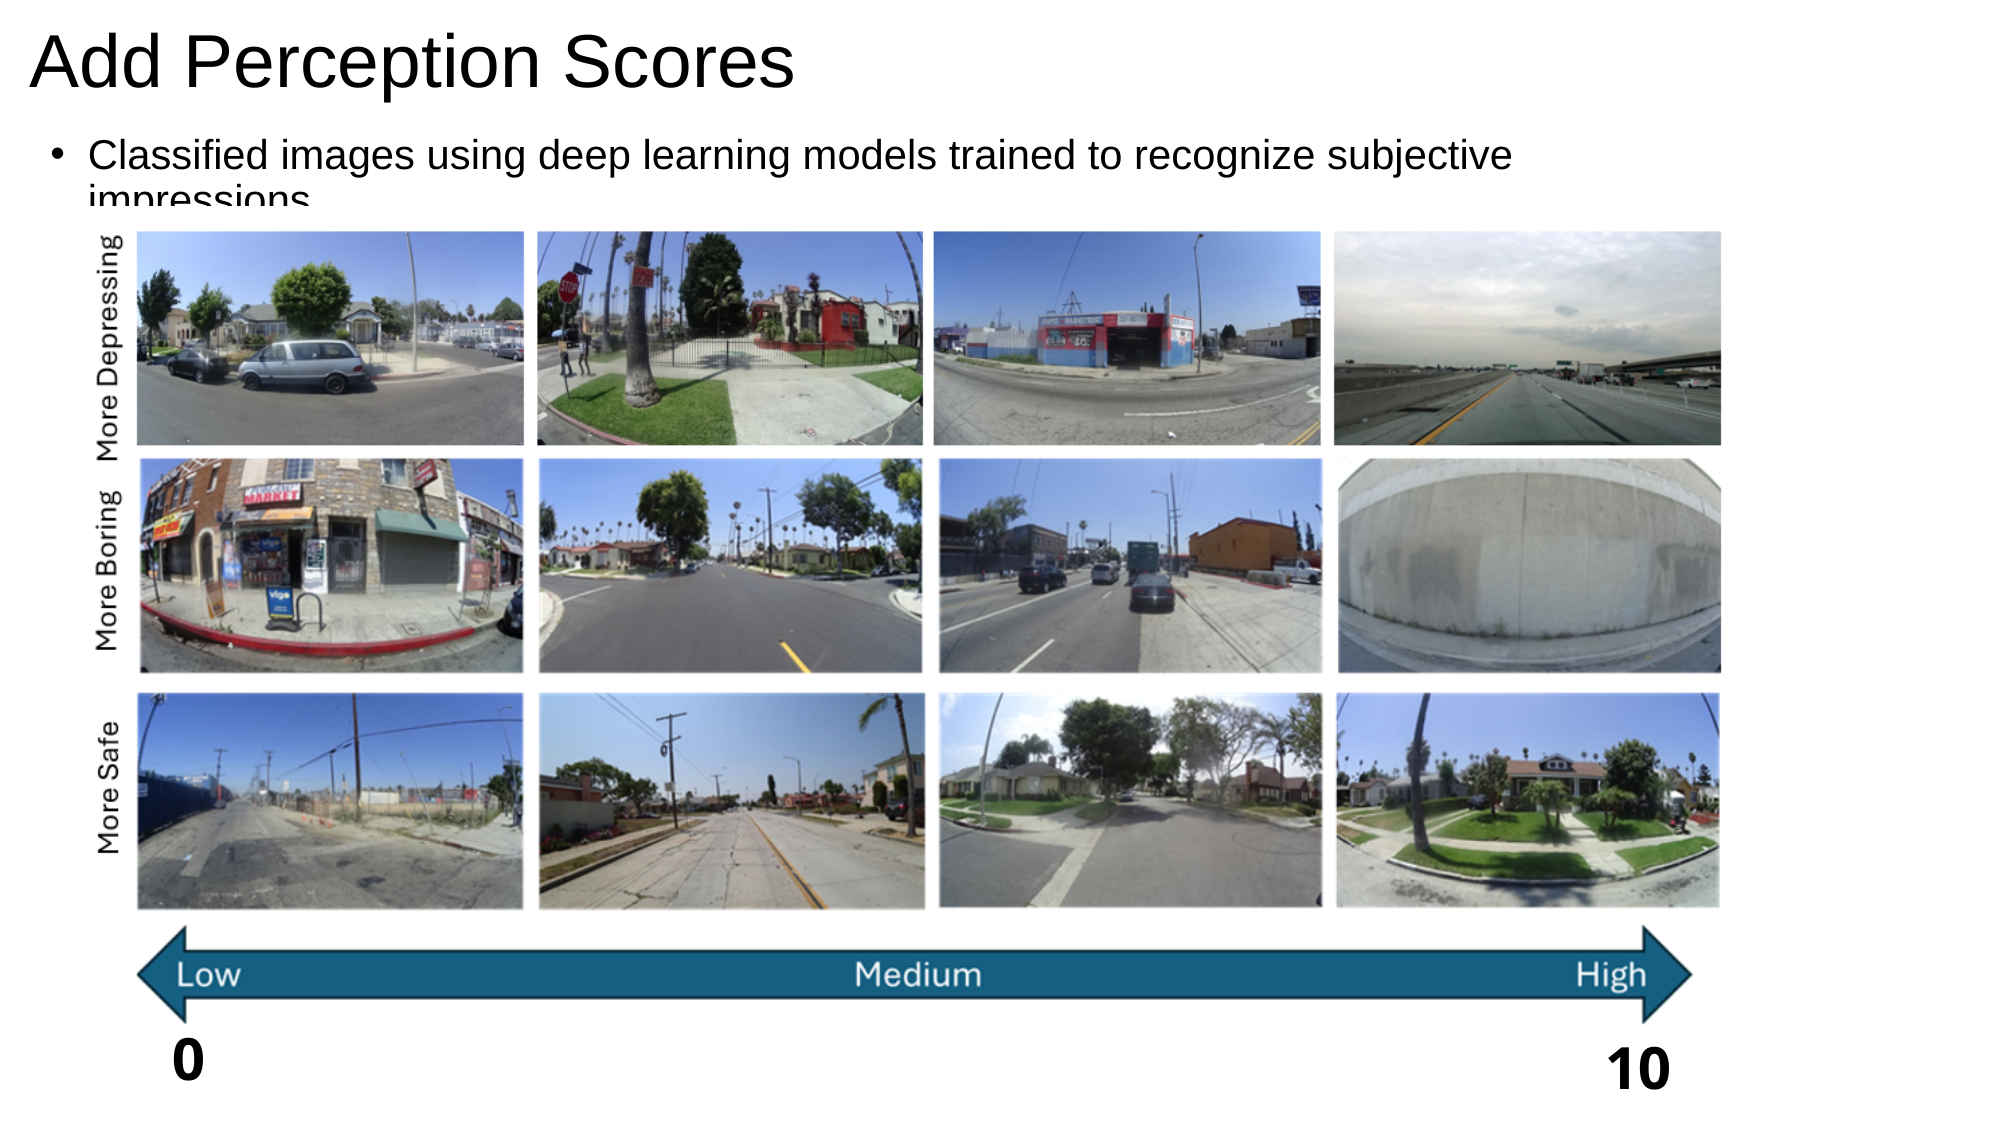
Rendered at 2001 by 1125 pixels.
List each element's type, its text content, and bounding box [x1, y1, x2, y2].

text_box 10 [1590, 1029, 1687, 1109]
text_box 0 [157, 1029, 220, 1100]
picture [73, 206, 1741, 1029]
list Classified images using deep learning models trained to recognize subjective impressions [35, 126, 1761, 840]
title Add Perception Scores [14, 15, 1740, 112]
